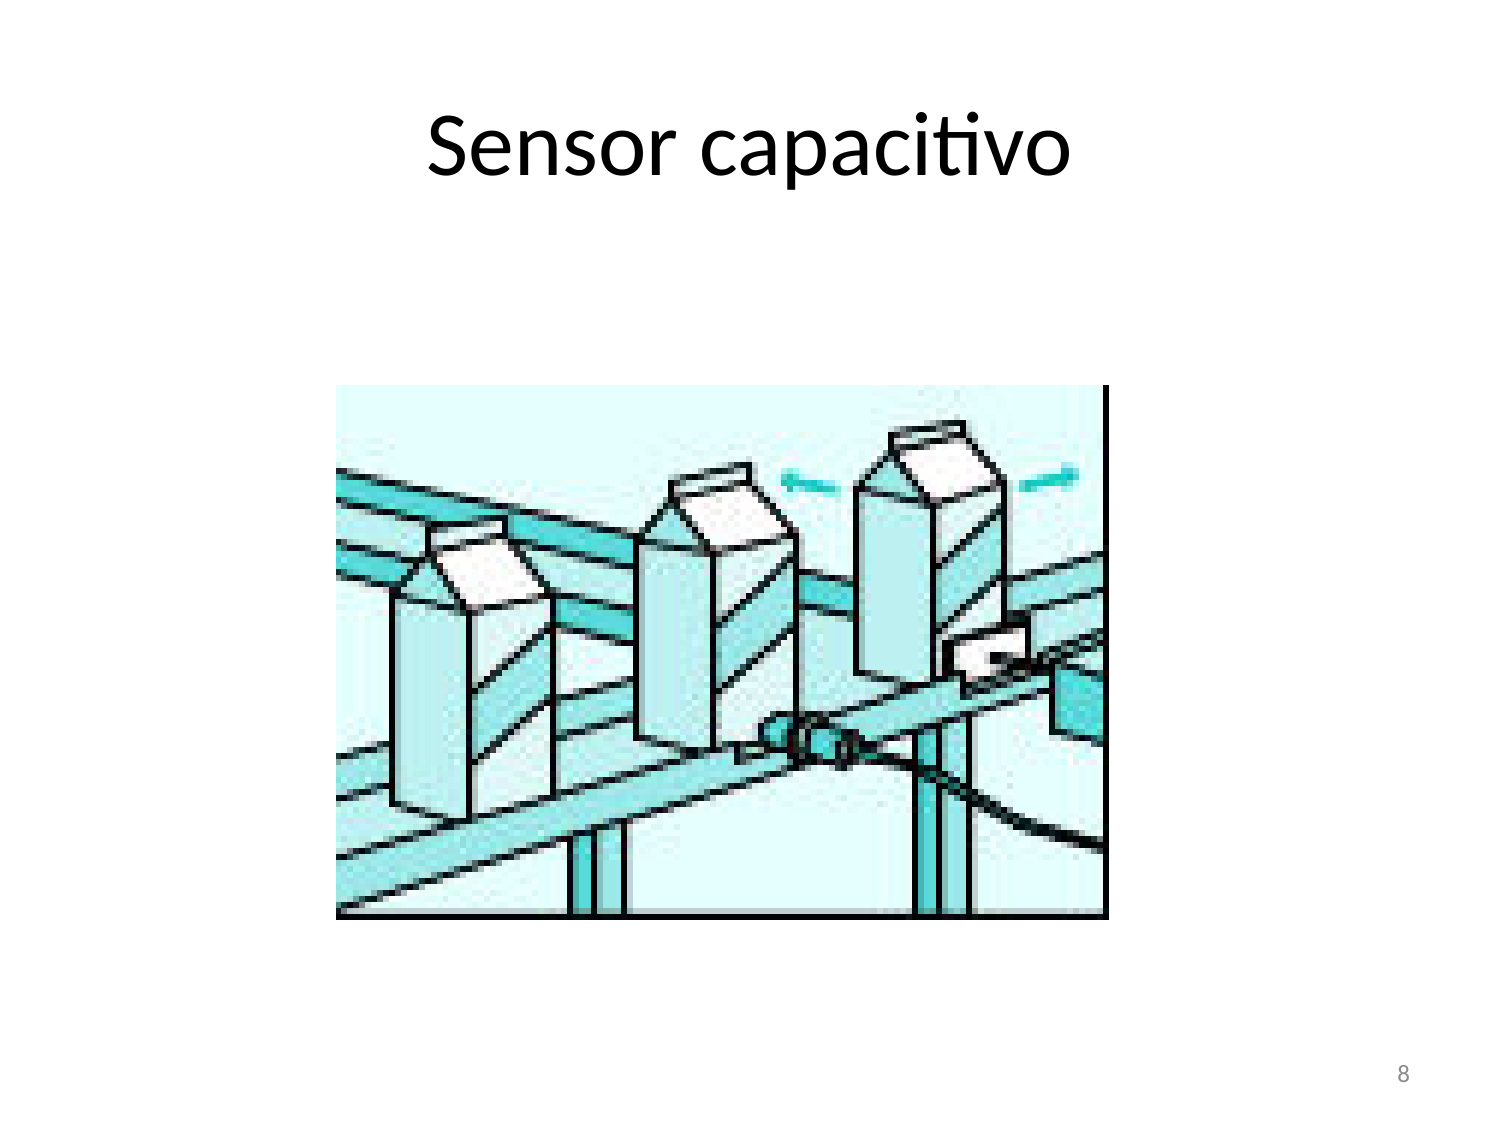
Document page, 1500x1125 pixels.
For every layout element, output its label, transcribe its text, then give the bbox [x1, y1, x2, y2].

title Sensor capacitivo [75, 45, 1425, 233]
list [336, 385, 1110, 921]
slide_number 8 [1074, 1042, 1425, 1103]
